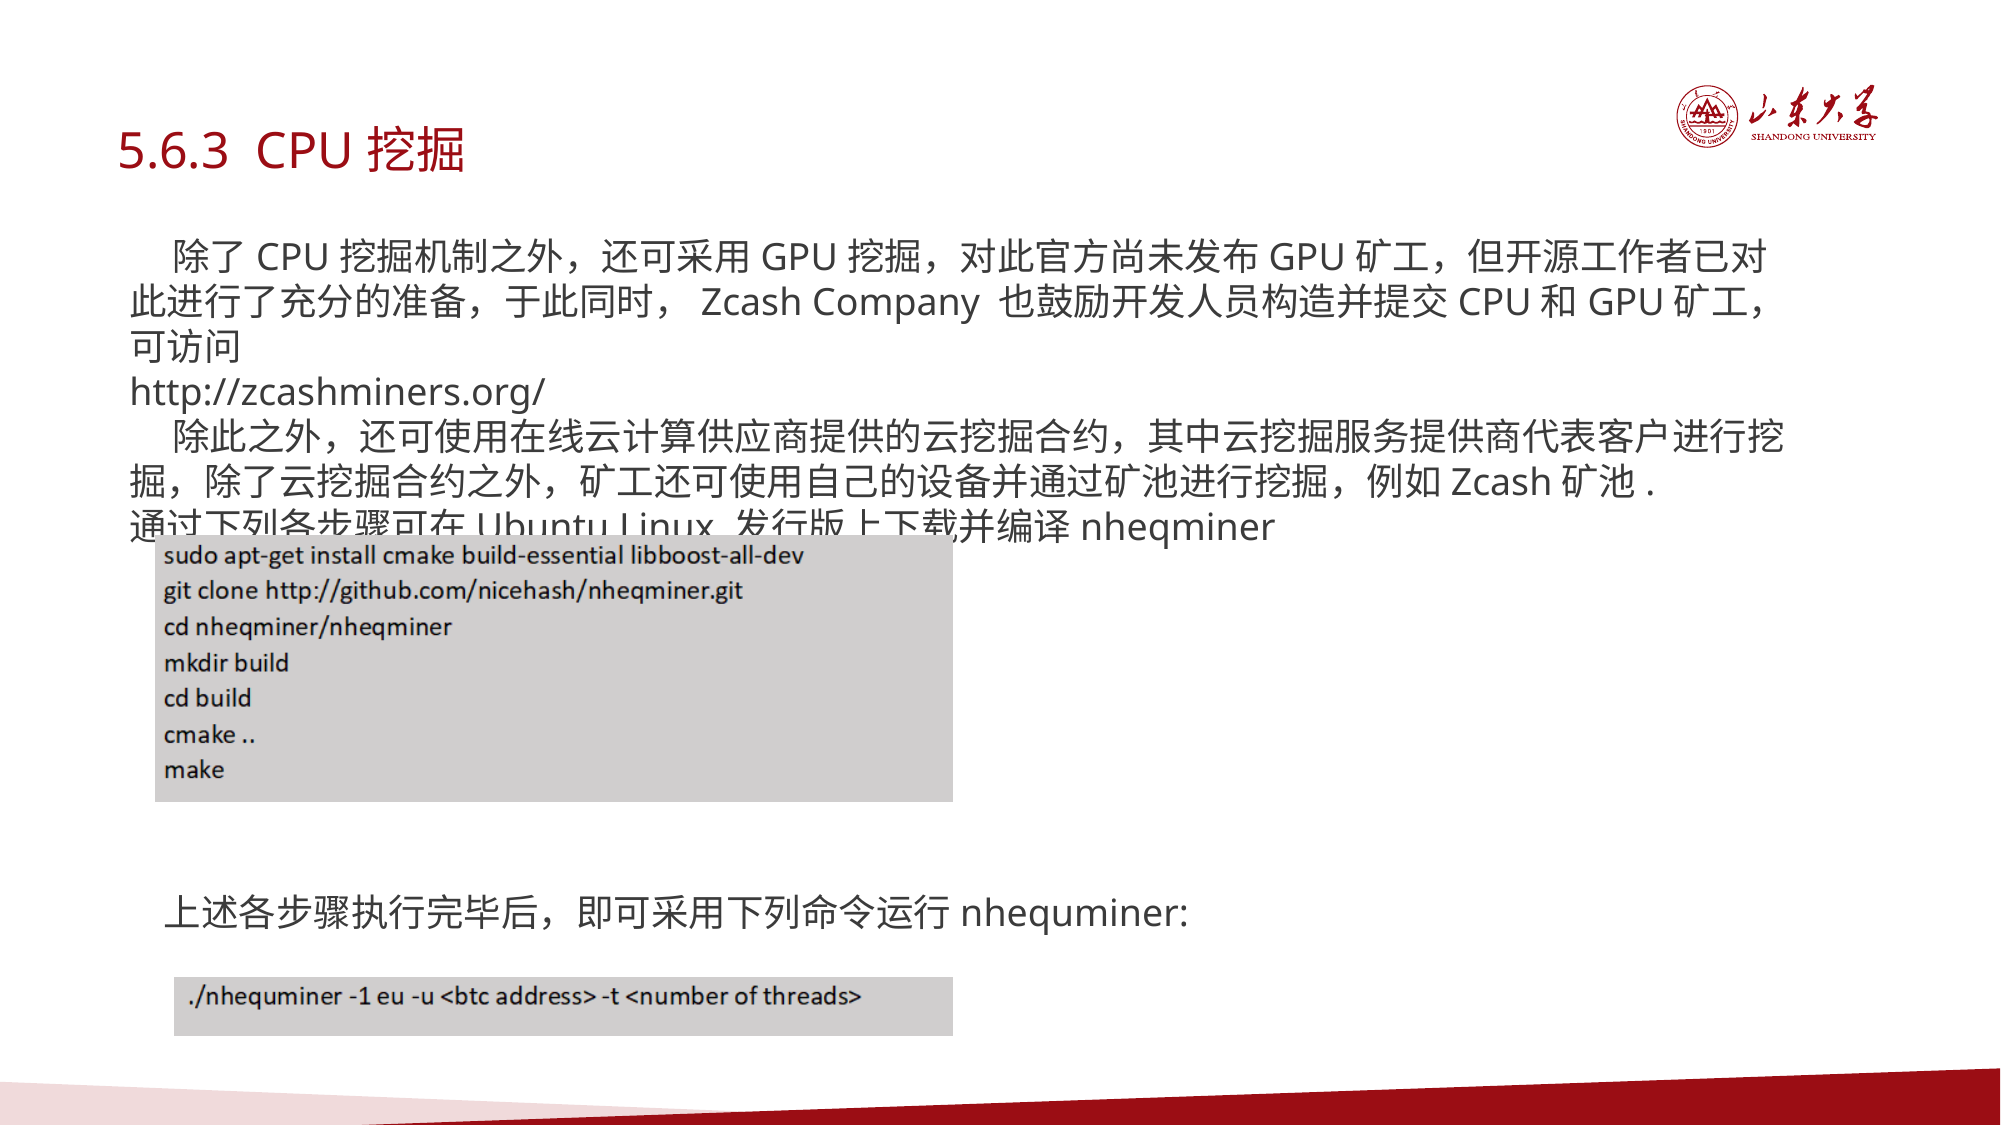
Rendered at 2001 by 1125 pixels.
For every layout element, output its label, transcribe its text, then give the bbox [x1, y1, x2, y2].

text_box 除了CPU挖掘机制之外，还可采用GPU挖掘，对此官方尚未发布GPU矿工，但开源工作者已对此进行了充分的准备，于此同时，Zcash Company 也鼓励开发人员构造并提交CPU和GPU矿工，可访问 http://zcashminers.org/ 除此之外，还可使用在线云计算供应商提供的云挖掘合约，其中云挖掘服务提供商代表客户进行挖掘，除了云挖掘合约之外，矿工还可使用自己的设备并通过矿池进行挖掘，例如Zcash矿池. 通过下列各步骤可在Ubuntu Linux 发行版上下载并编译nheqminer [114, 225, 1812, 601]
picture [174, 977, 953, 1037]
text_box 上述各步骤执行完毕后，即可采用下列命令运行nhequminer: [114, 881, 1437, 942]
text_box 5.6.3 CPU挖掘 [102, 110, 1006, 186]
picture [155, 535, 953, 802]
